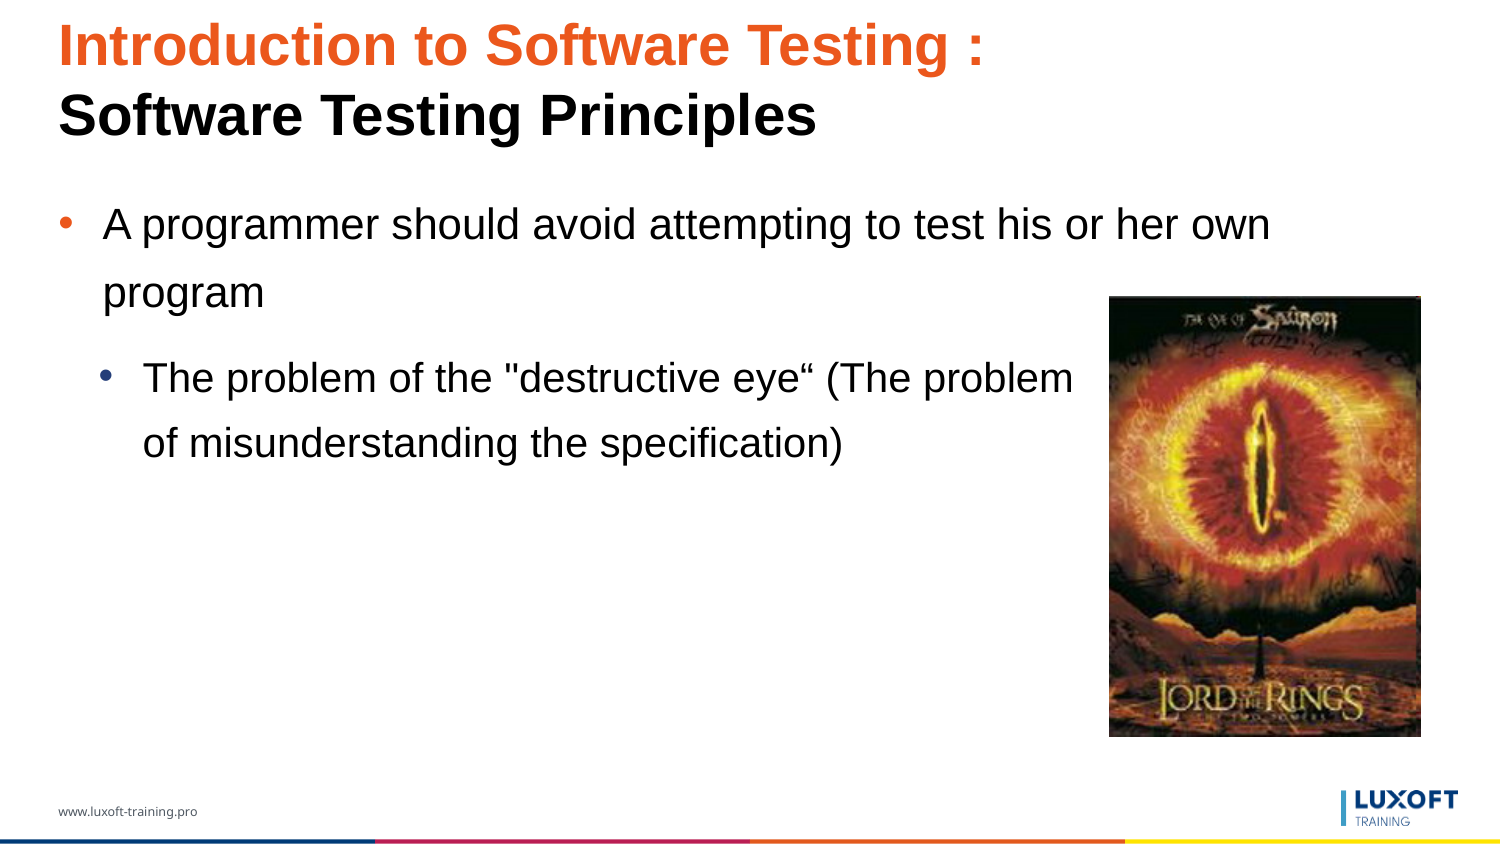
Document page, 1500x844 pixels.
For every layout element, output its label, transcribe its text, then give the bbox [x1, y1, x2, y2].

title Introduction to Software Testing : Software Testing Principles [47, 46, 1457, 109]
picture [1109, 296, 1421, 737]
picture [1341, 790, 1458, 826]
list A programmer should avoid attempting to test his or her own program The problem of the "destructive eye“ (The problem of misunderstanding the specification) [47, 174, 1457, 791]
